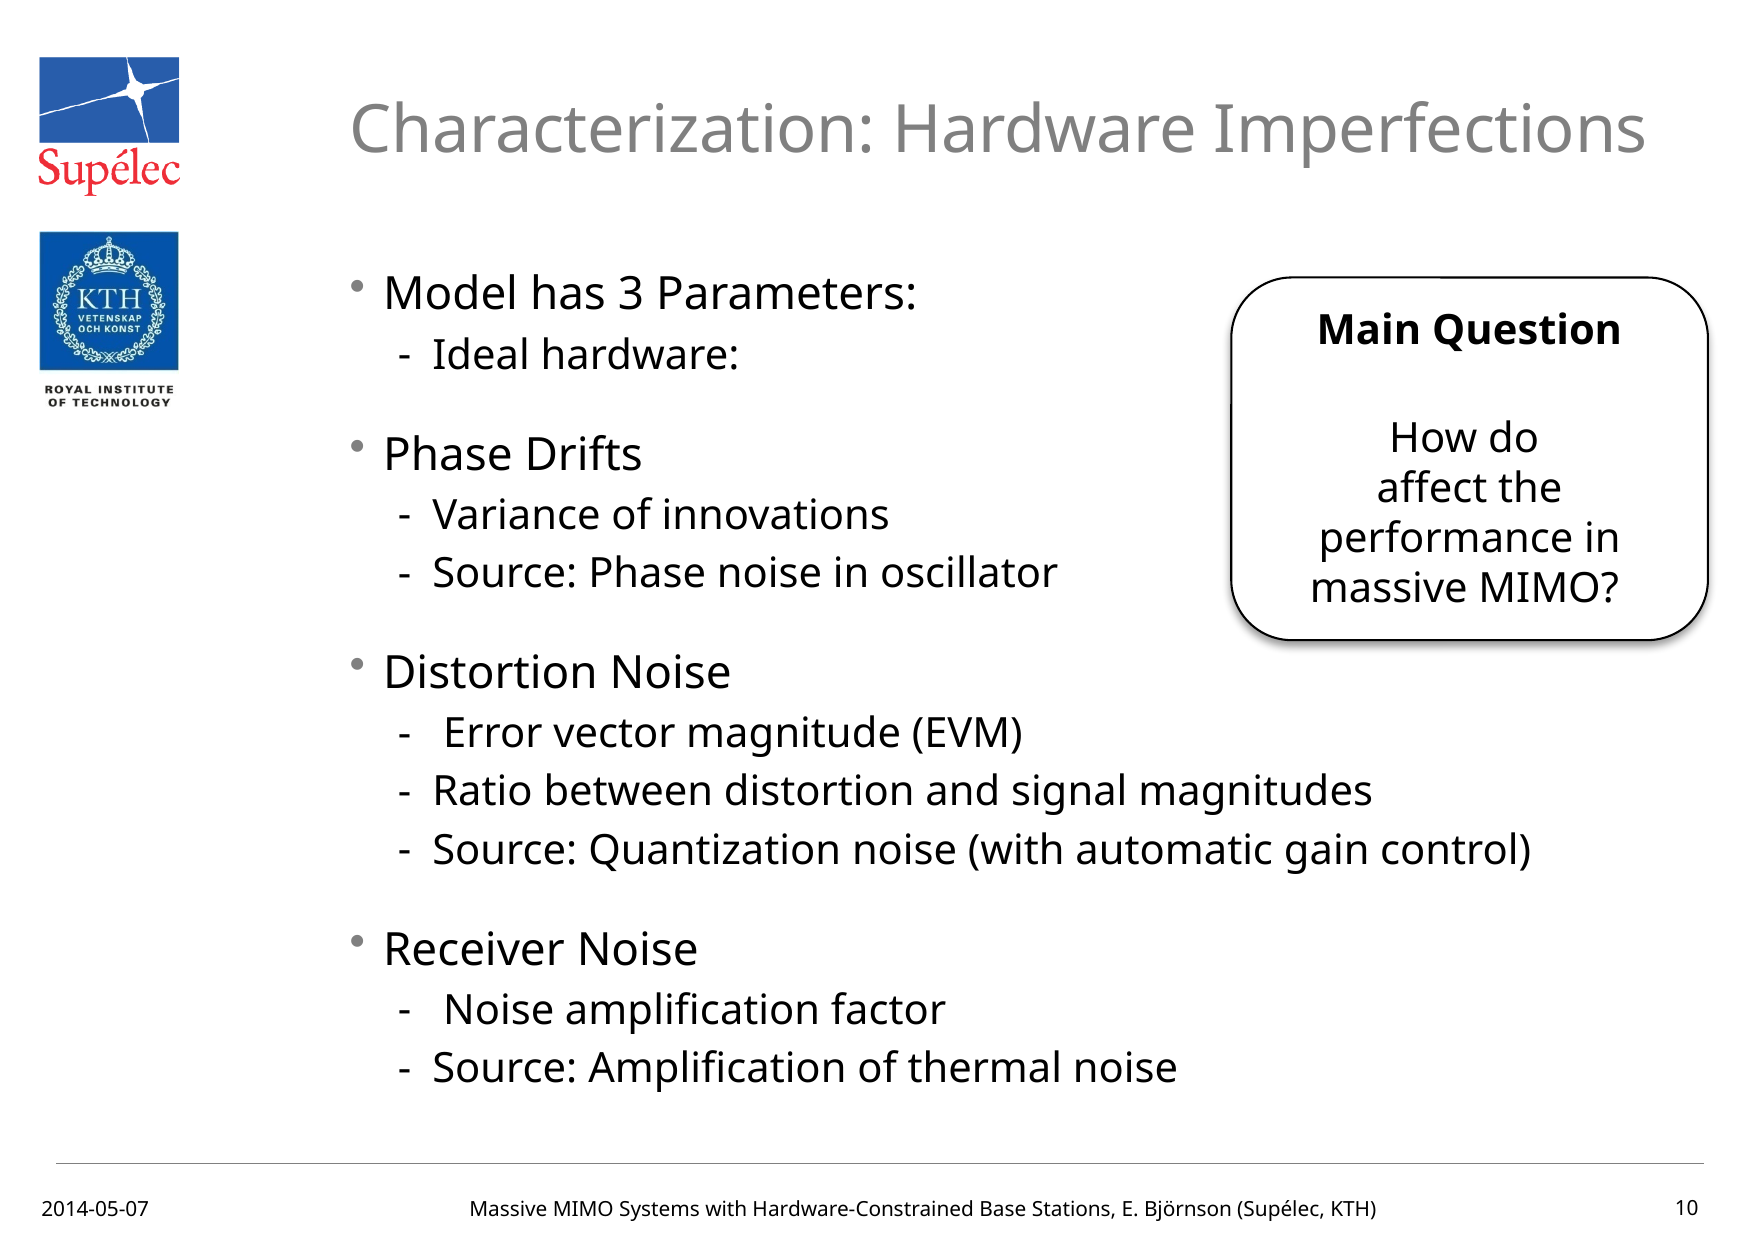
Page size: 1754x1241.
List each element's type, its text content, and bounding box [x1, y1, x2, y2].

picture [39, 231, 179, 408]
footer Massive MIMO Systems with Hardware-Constrained Base Stations, E. Björnson (Supélec, KTH) [354, 1175, 1492, 1241]
title Characterization: Hardware Imperfections [349, 22, 1754, 230]
slide_number 10 [1627, 1175, 1714, 1241]
picture [38, 57, 180, 196]
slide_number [26, 1175, 206, 1241]
